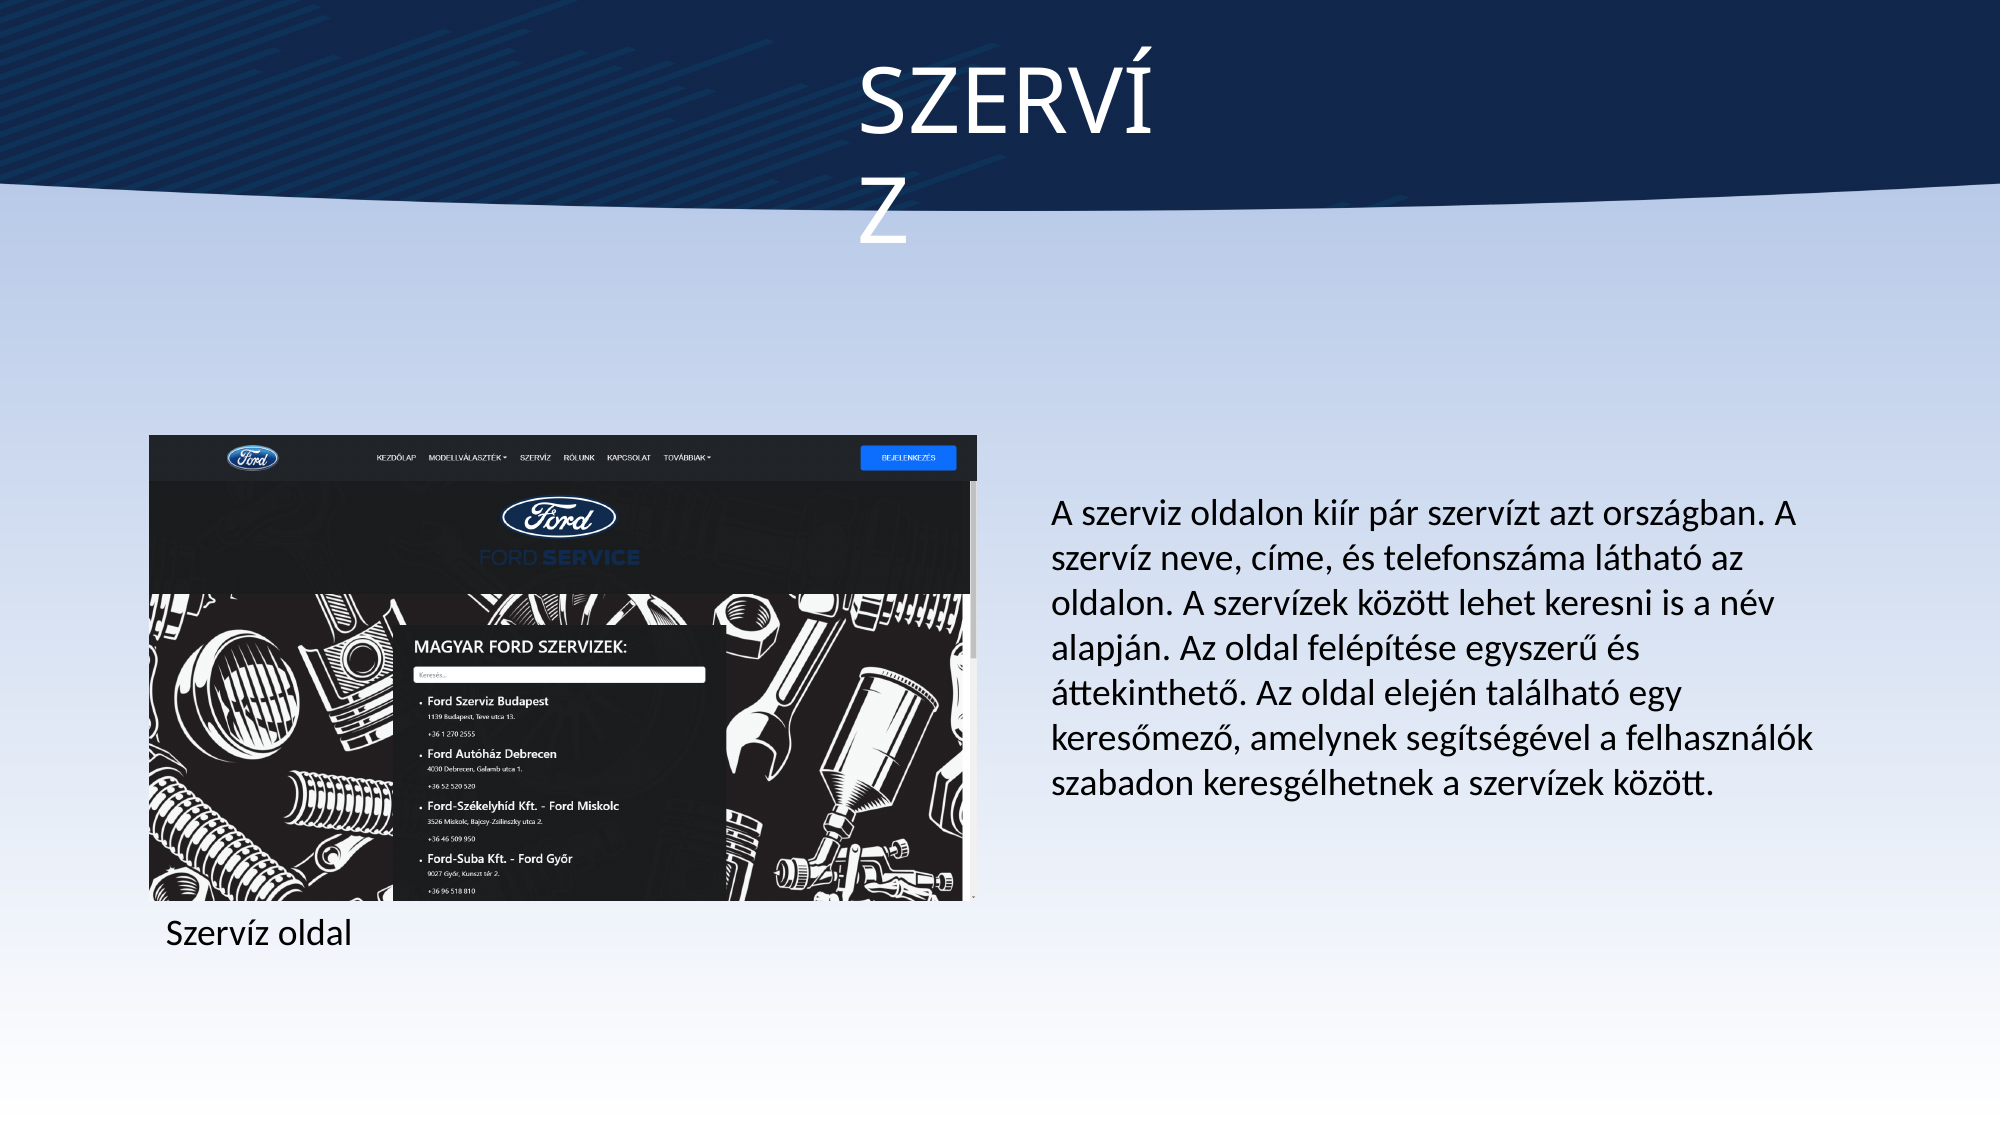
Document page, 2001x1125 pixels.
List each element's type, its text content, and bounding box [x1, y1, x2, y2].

text_box Szervíz [843, 211, 1170, 270]
text_box A szerviz oldalon kiír pár szervízt azt országban. A szervíz neve, címe, és telefonszáma látható az oldalon. A szervízek között lehet keresni is a név alapján. Az oldal felépítése egyszerű és áttekinthető. Az oldal elején található egy keresőmező, amelynek segítségével a felhasználók szabadon keresgélhetnek a szervízek között. [1036, 480, 1832, 810]
text_box Szervíz oldal [150, 901, 368, 961]
picture [149, 435, 977, 901]
picture [0, 0, 2000, 211]
